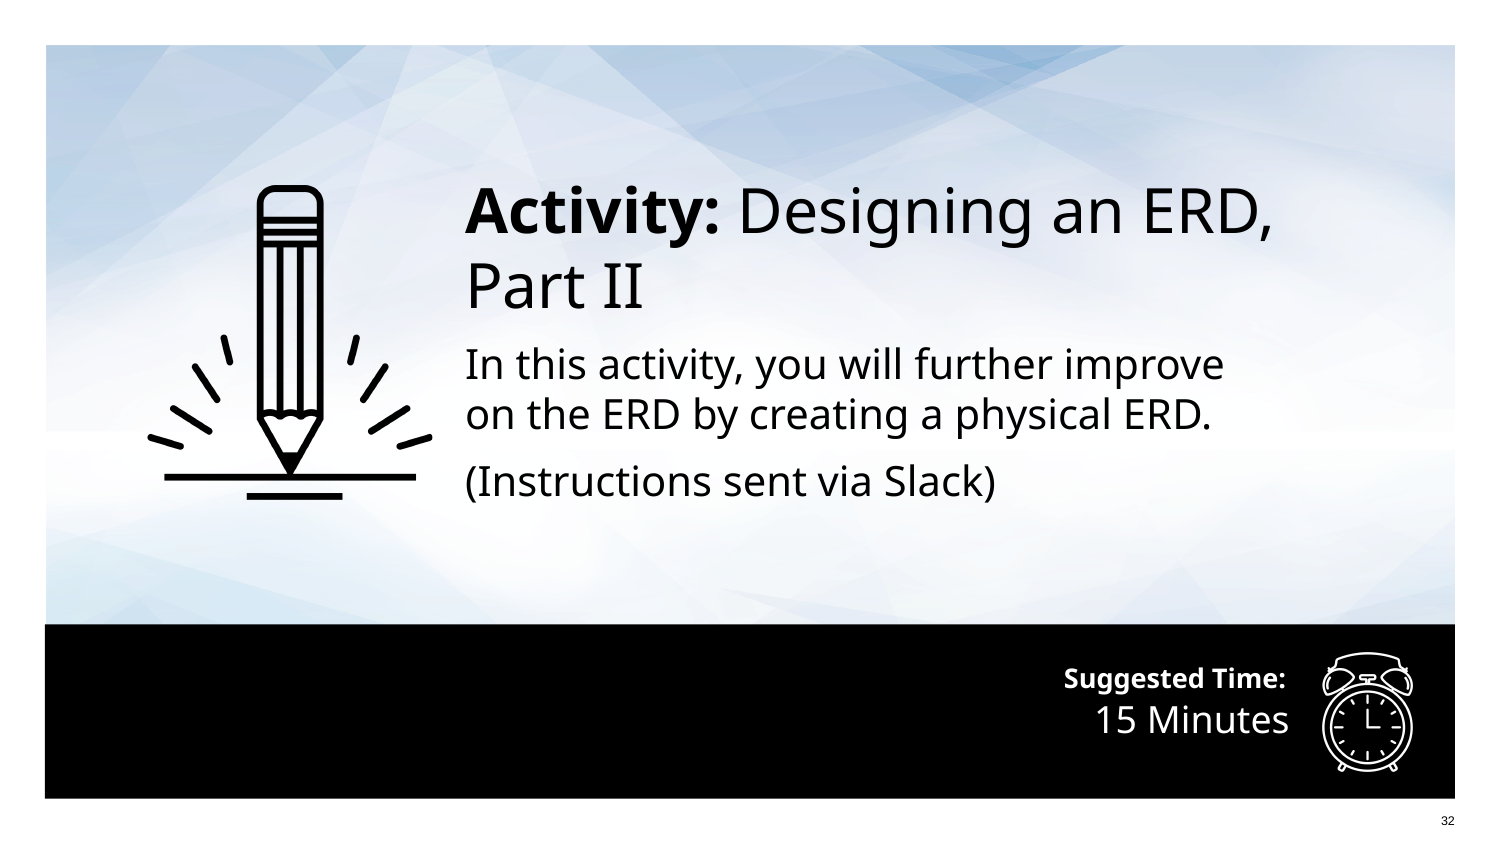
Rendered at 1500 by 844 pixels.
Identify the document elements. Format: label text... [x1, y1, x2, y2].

title Activity: Designing an ERD, Part II In this activity, you will further improve on the ERD by creating a physical ERD. (Instructions sent via Slack) [44, 171, 1487, 625]
picture [45, 46, 1455, 171]
picture [1322, 652, 1413, 694]
title 15 Minutes [0, 694, 1455, 799]
slide_number ‹#› [1412, 813, 1455, 831]
